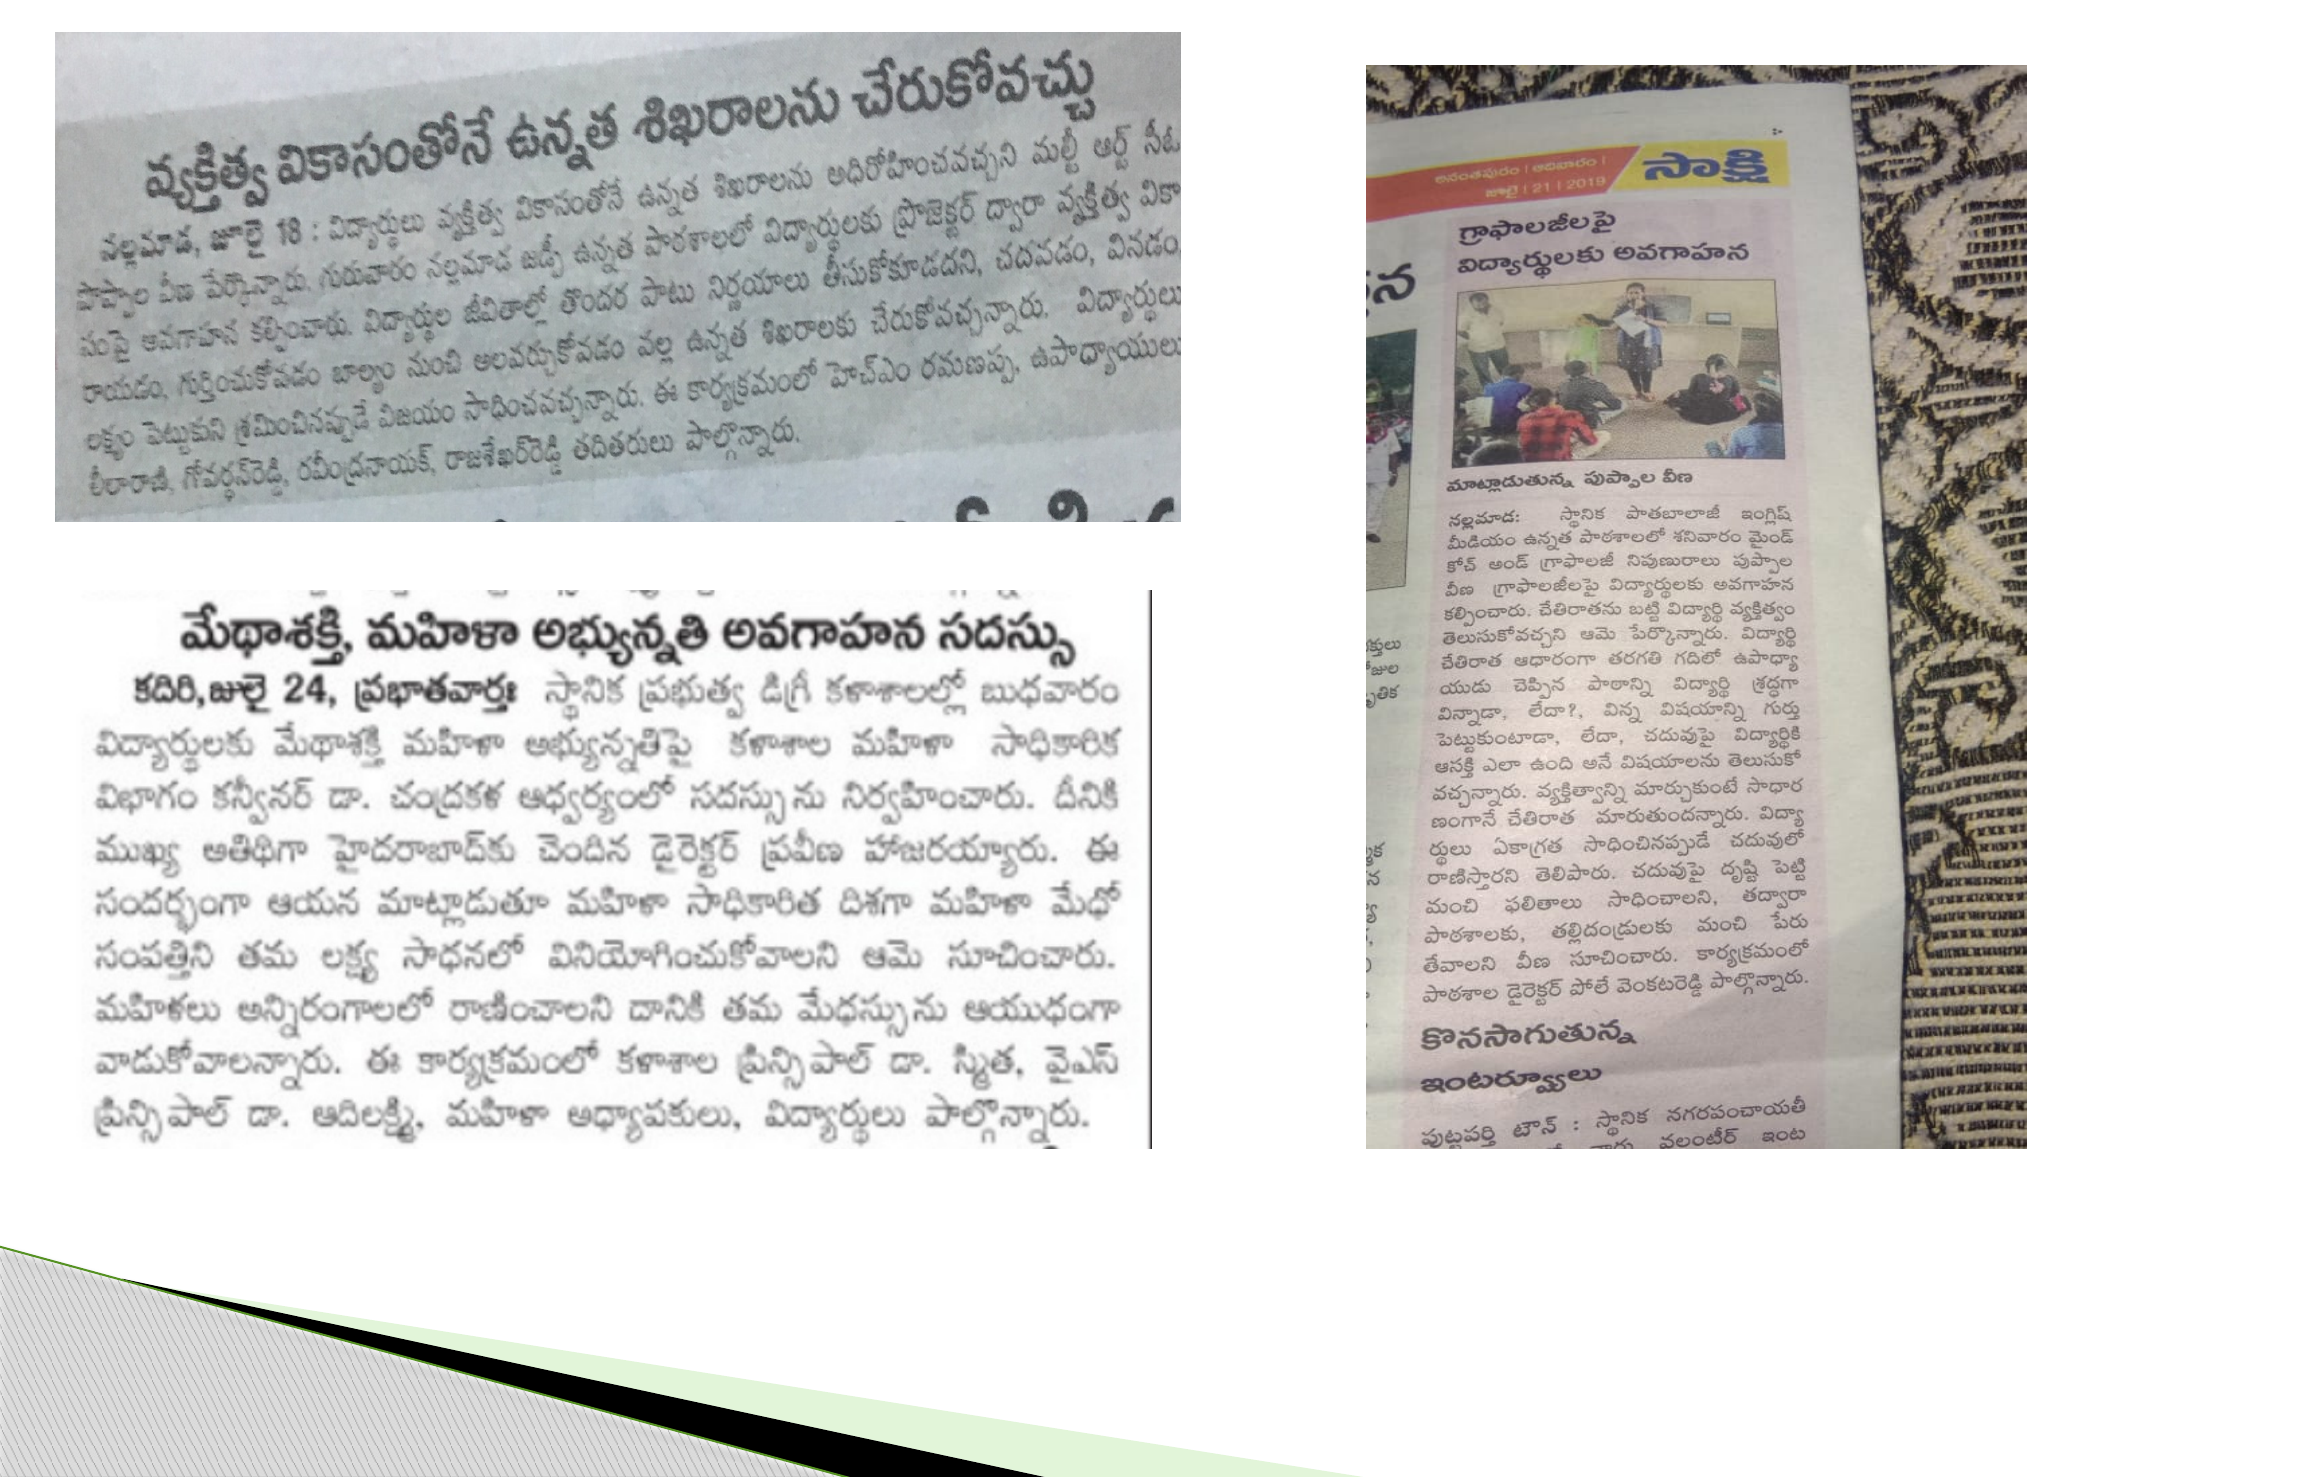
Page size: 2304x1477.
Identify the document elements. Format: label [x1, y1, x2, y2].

picture [55, 32, 1181, 522]
picture [1366, 65, 2027, 1149]
picture [54, 590, 1152, 1149]
